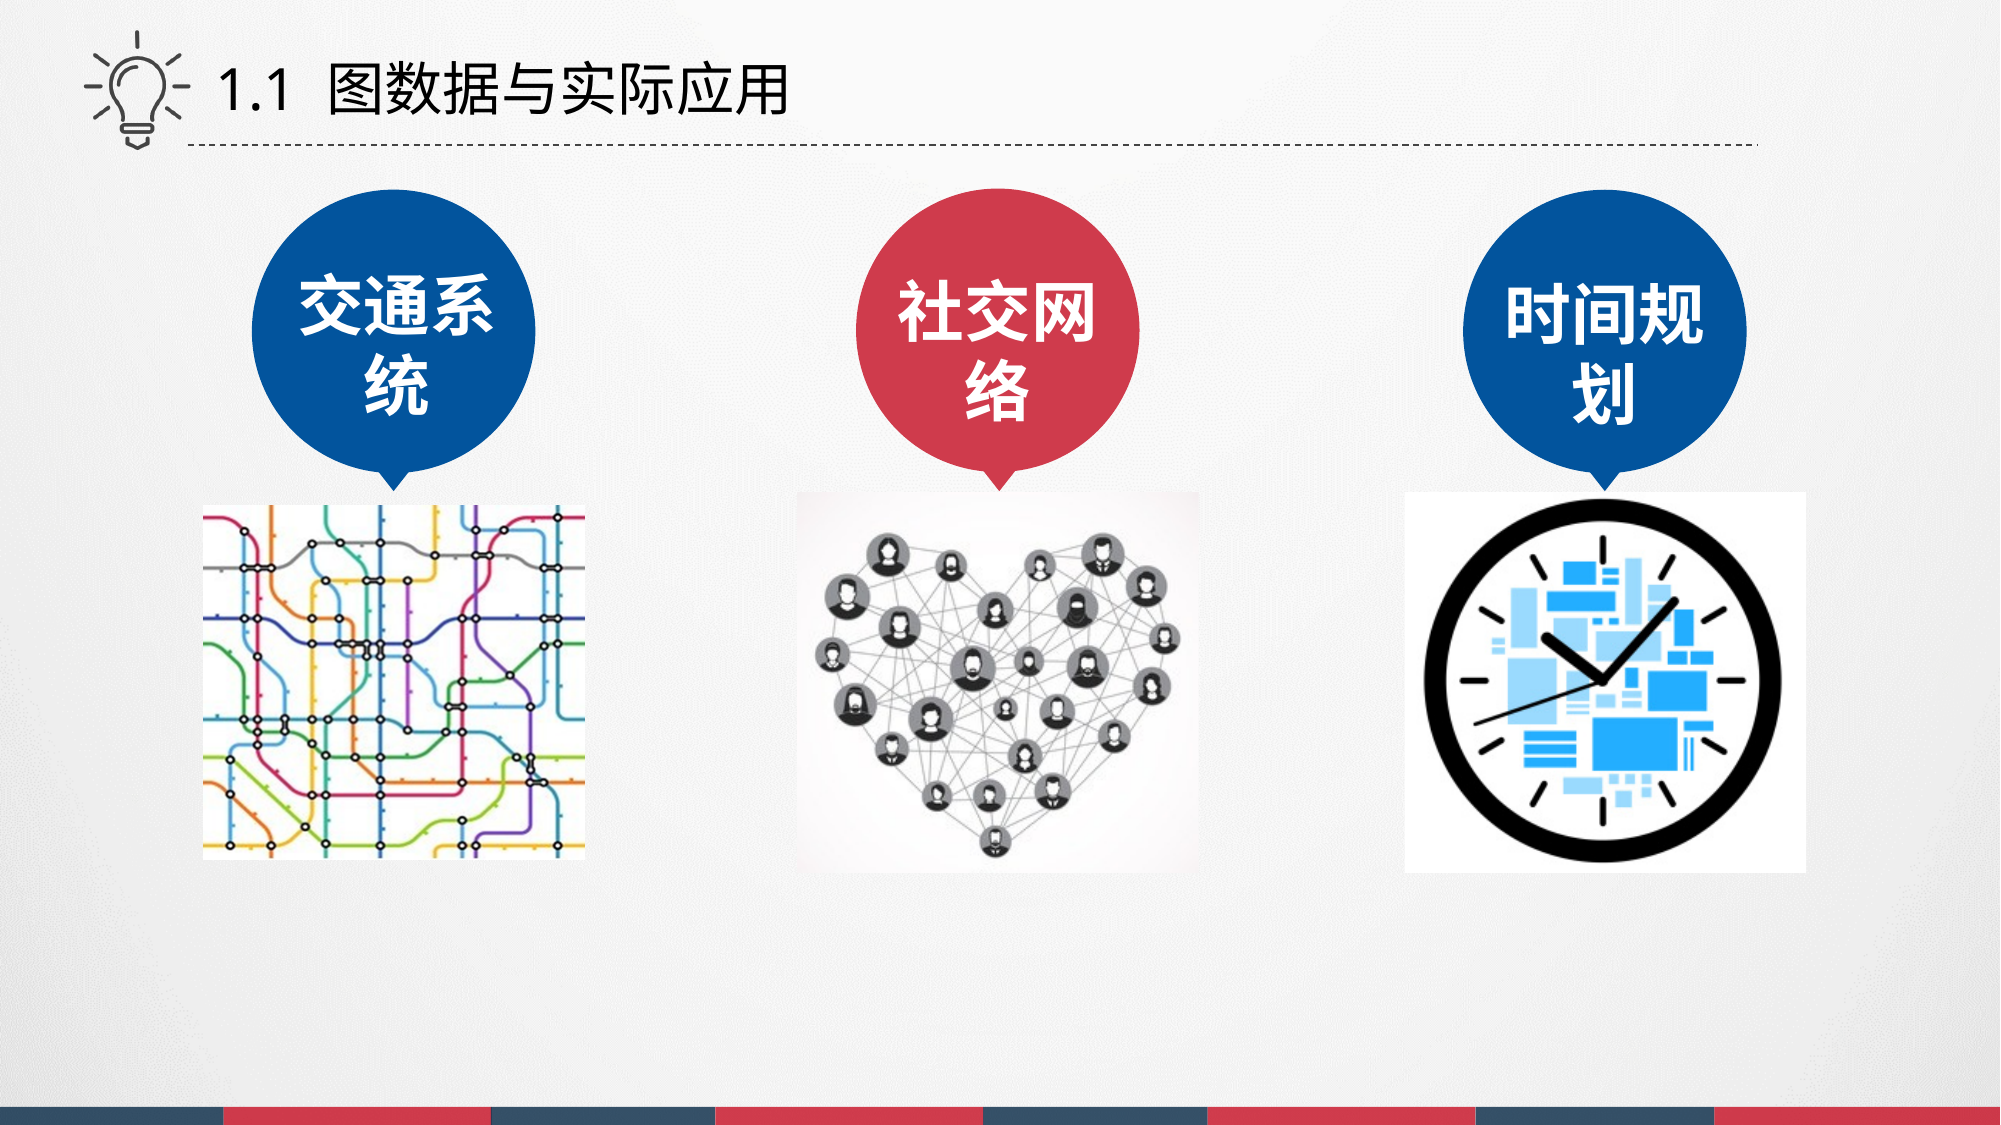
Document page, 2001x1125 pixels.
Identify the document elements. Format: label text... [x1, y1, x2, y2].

picture [0, 0, 2000, 1106]
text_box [856, 188, 1140, 492]
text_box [1463, 189, 1747, 492]
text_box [251, 189, 536, 492]
text_box 1.1 图数据与实际应用 [215, 51, 814, 122]
